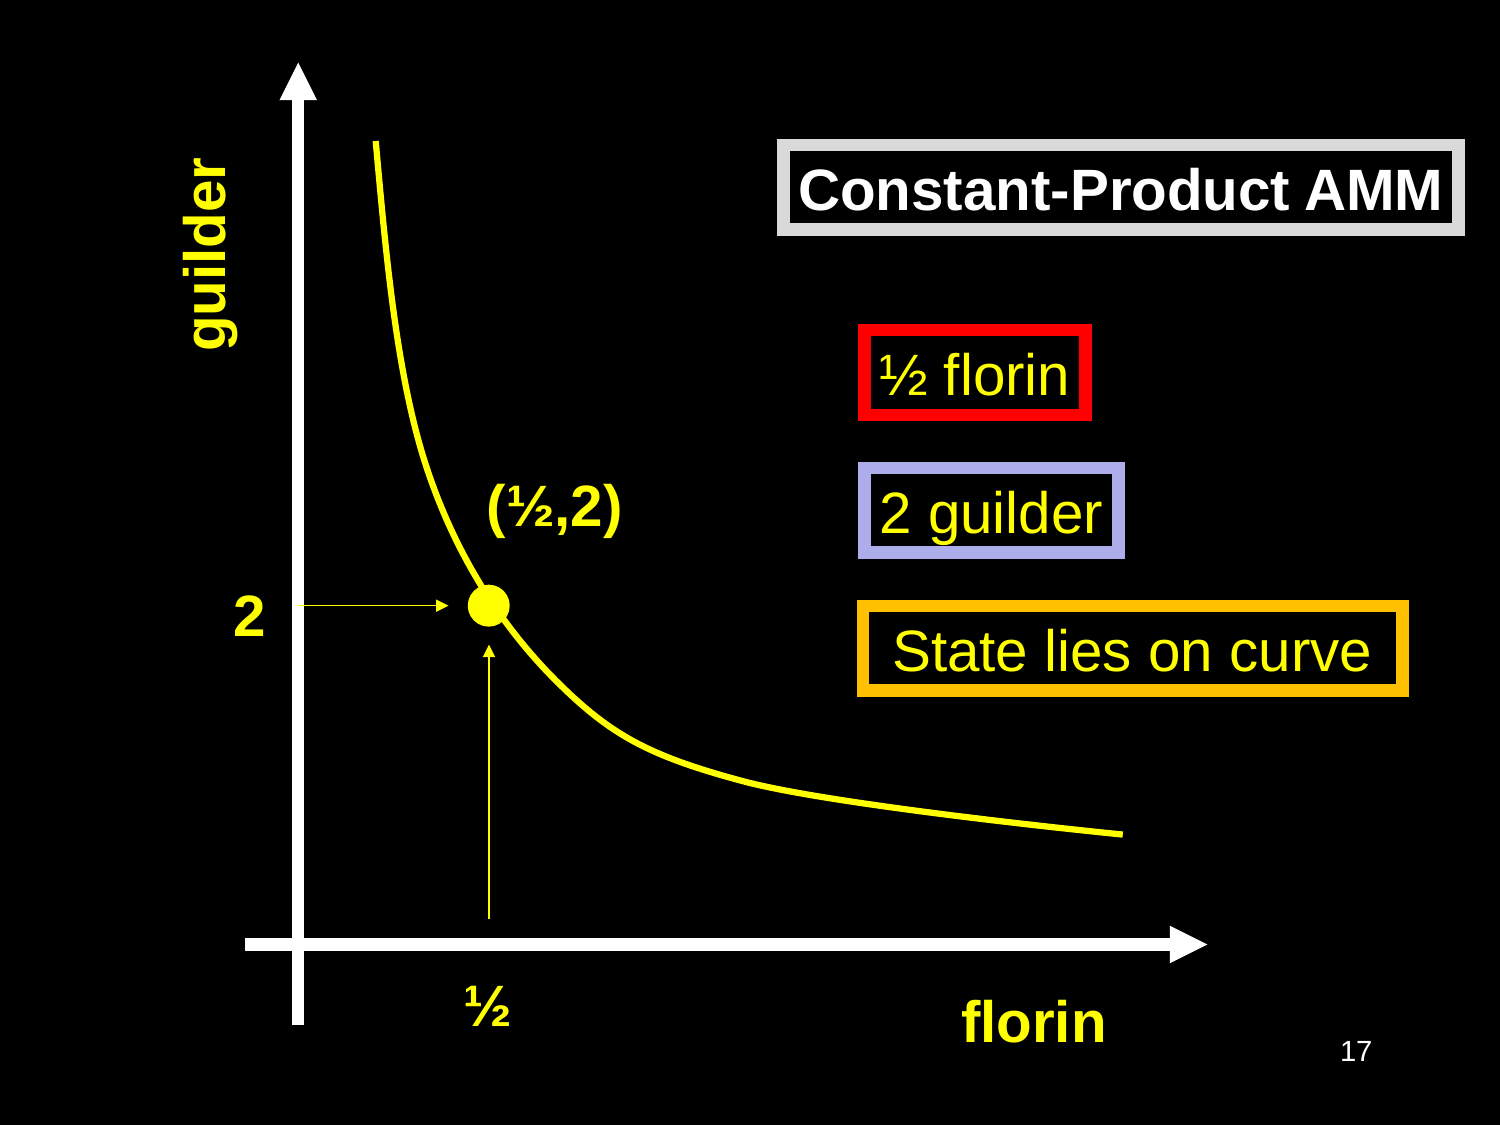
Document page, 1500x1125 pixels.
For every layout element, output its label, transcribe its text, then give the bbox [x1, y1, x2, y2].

text_box florin [946, 976, 1122, 1062]
text_box Flash Loans [459, 545, 773, 554]
text_box 2 guilder [864, 468, 1119, 553]
text_box (½,2) [471, 460, 638, 543]
text_box [375, 141, 1123, 835]
text_box guilder [159, 142, 244, 367]
slide_number 17 [1074, 1024, 1388, 1101]
text_box 2 [218, 570, 281, 656]
text_box State lies on curve [862, 606, 1403, 691]
text_box ½ [449, 961, 528, 1046]
text_box Constant-Product AMM [783, 144, 1459, 230]
text_box ½ florin [864, 330, 1086, 415]
text_box [470, 587, 507, 624]
